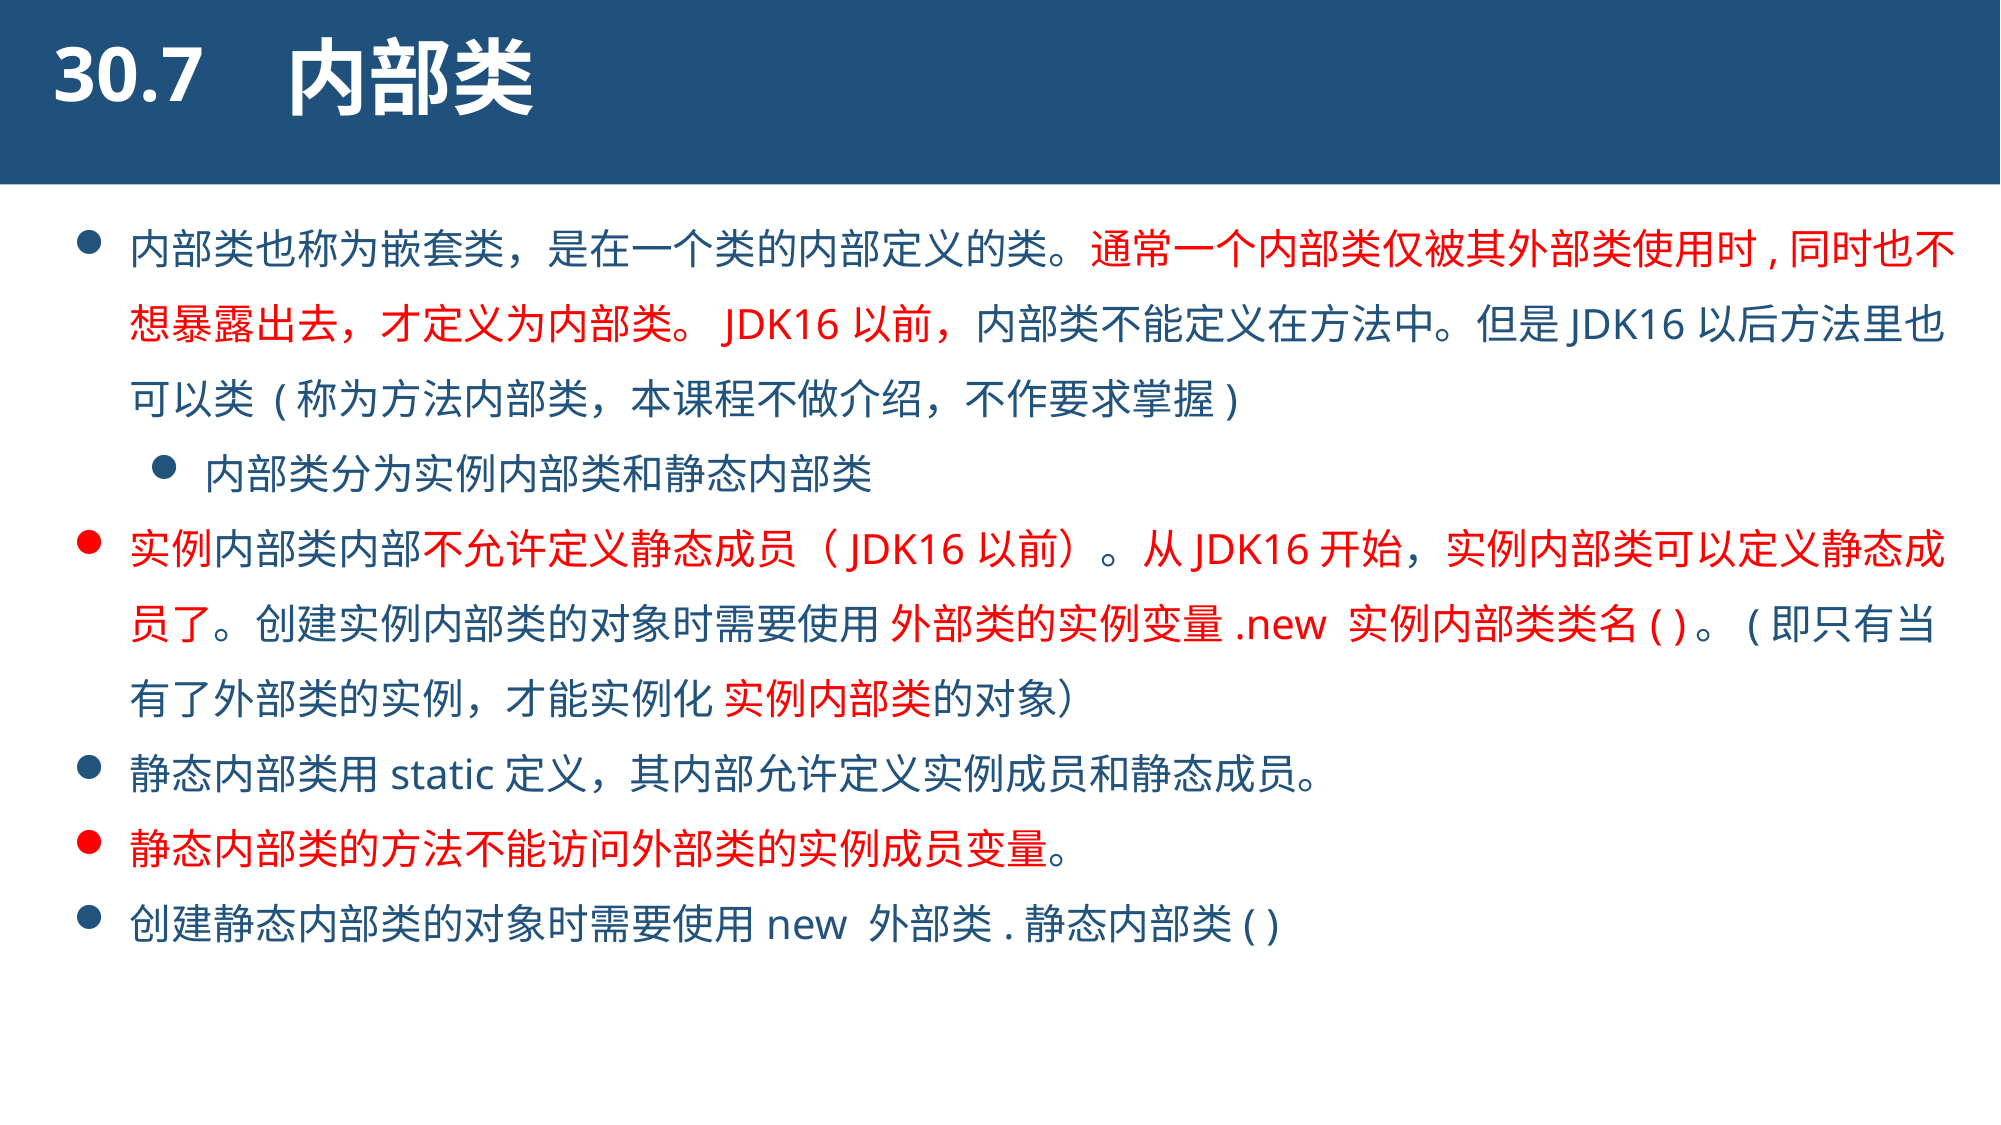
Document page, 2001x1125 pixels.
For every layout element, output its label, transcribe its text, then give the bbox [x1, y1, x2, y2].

text_box 内部类也称为嵌套类，是在一个类的内部定义的类。通常一个内部类仅被其外部类使用时,同时也不想暴露出去，才定义为内部类。JDK16以前，内部类不能定义在方法中。但是JDK16以后方法里也可以类 (称为方法内部类，本课程不做介绍，不作要求掌握) 内部类分为实例内部类和静态内部类 实例内部类内部不允许定义静态成员（JDK16以前）。从JDK16开始，实例内部类可以定义静态成员了。创建实例内部类的对象时需要使用 外部类的实例变量.new 实例内部类类名( )。(即只有当有了外部类的实例，才能实例化 实例内部类的对象） 静态内部类用static定义，其内部允许定义实例成员和静态成员。 静态内部类的方法不能访问外部类的实例成员变量。 创建静态内部类的对象时需要使用new 外部类.静态内部类( ) [58, 190, 1985, 956]
list 内部类 [270, 28, 1730, 111]
list 30.7 [38, 28, 244, 166]
